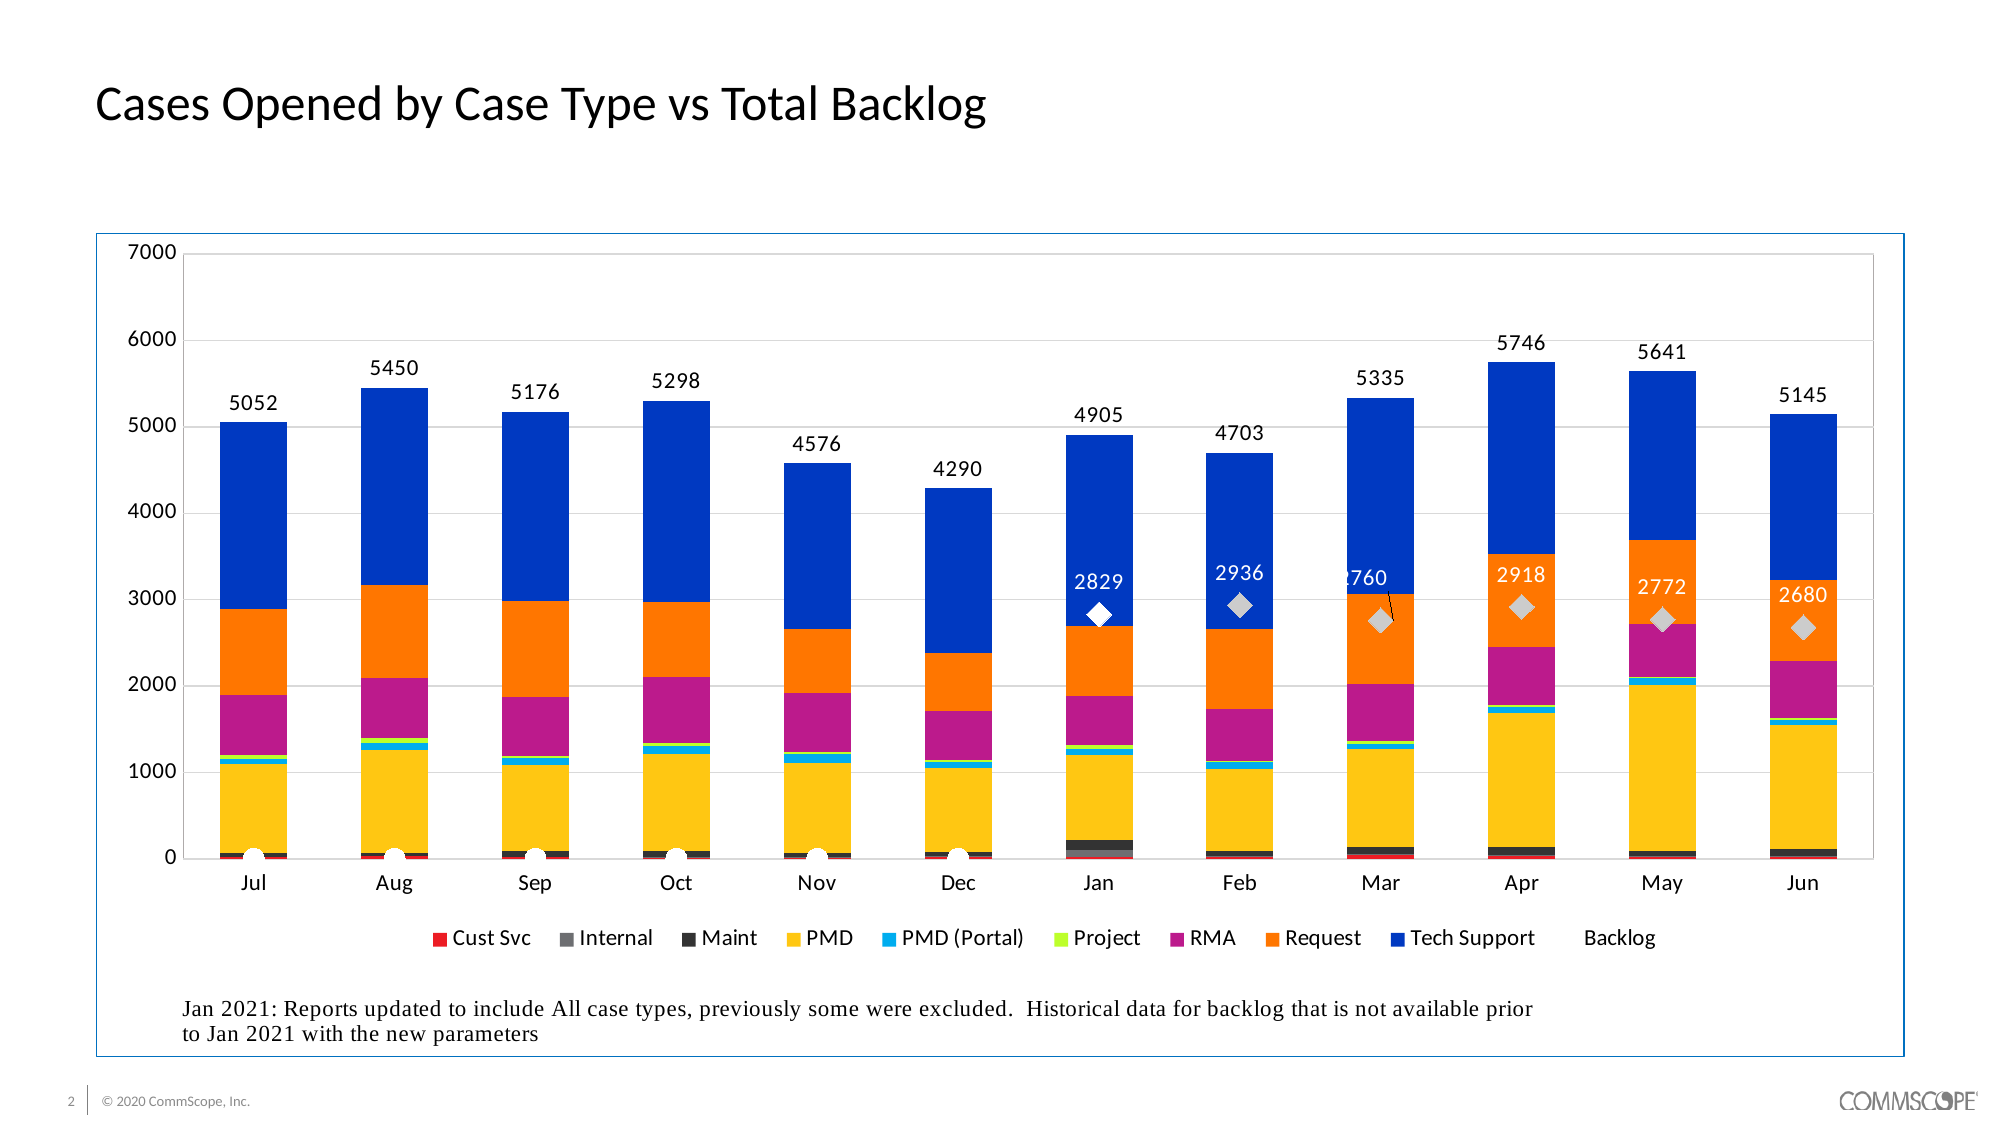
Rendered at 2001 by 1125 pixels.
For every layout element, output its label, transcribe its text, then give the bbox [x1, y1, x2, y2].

title Cases Opened by Case Type vs Total Backlog [95, 20, 1905, 188]
chart [95, 232, 1905, 1058]
slide_number 2 [34, 1084, 84, 1119]
footer © 2020 CommScope, Inc. [92, 1084, 888, 1119]
